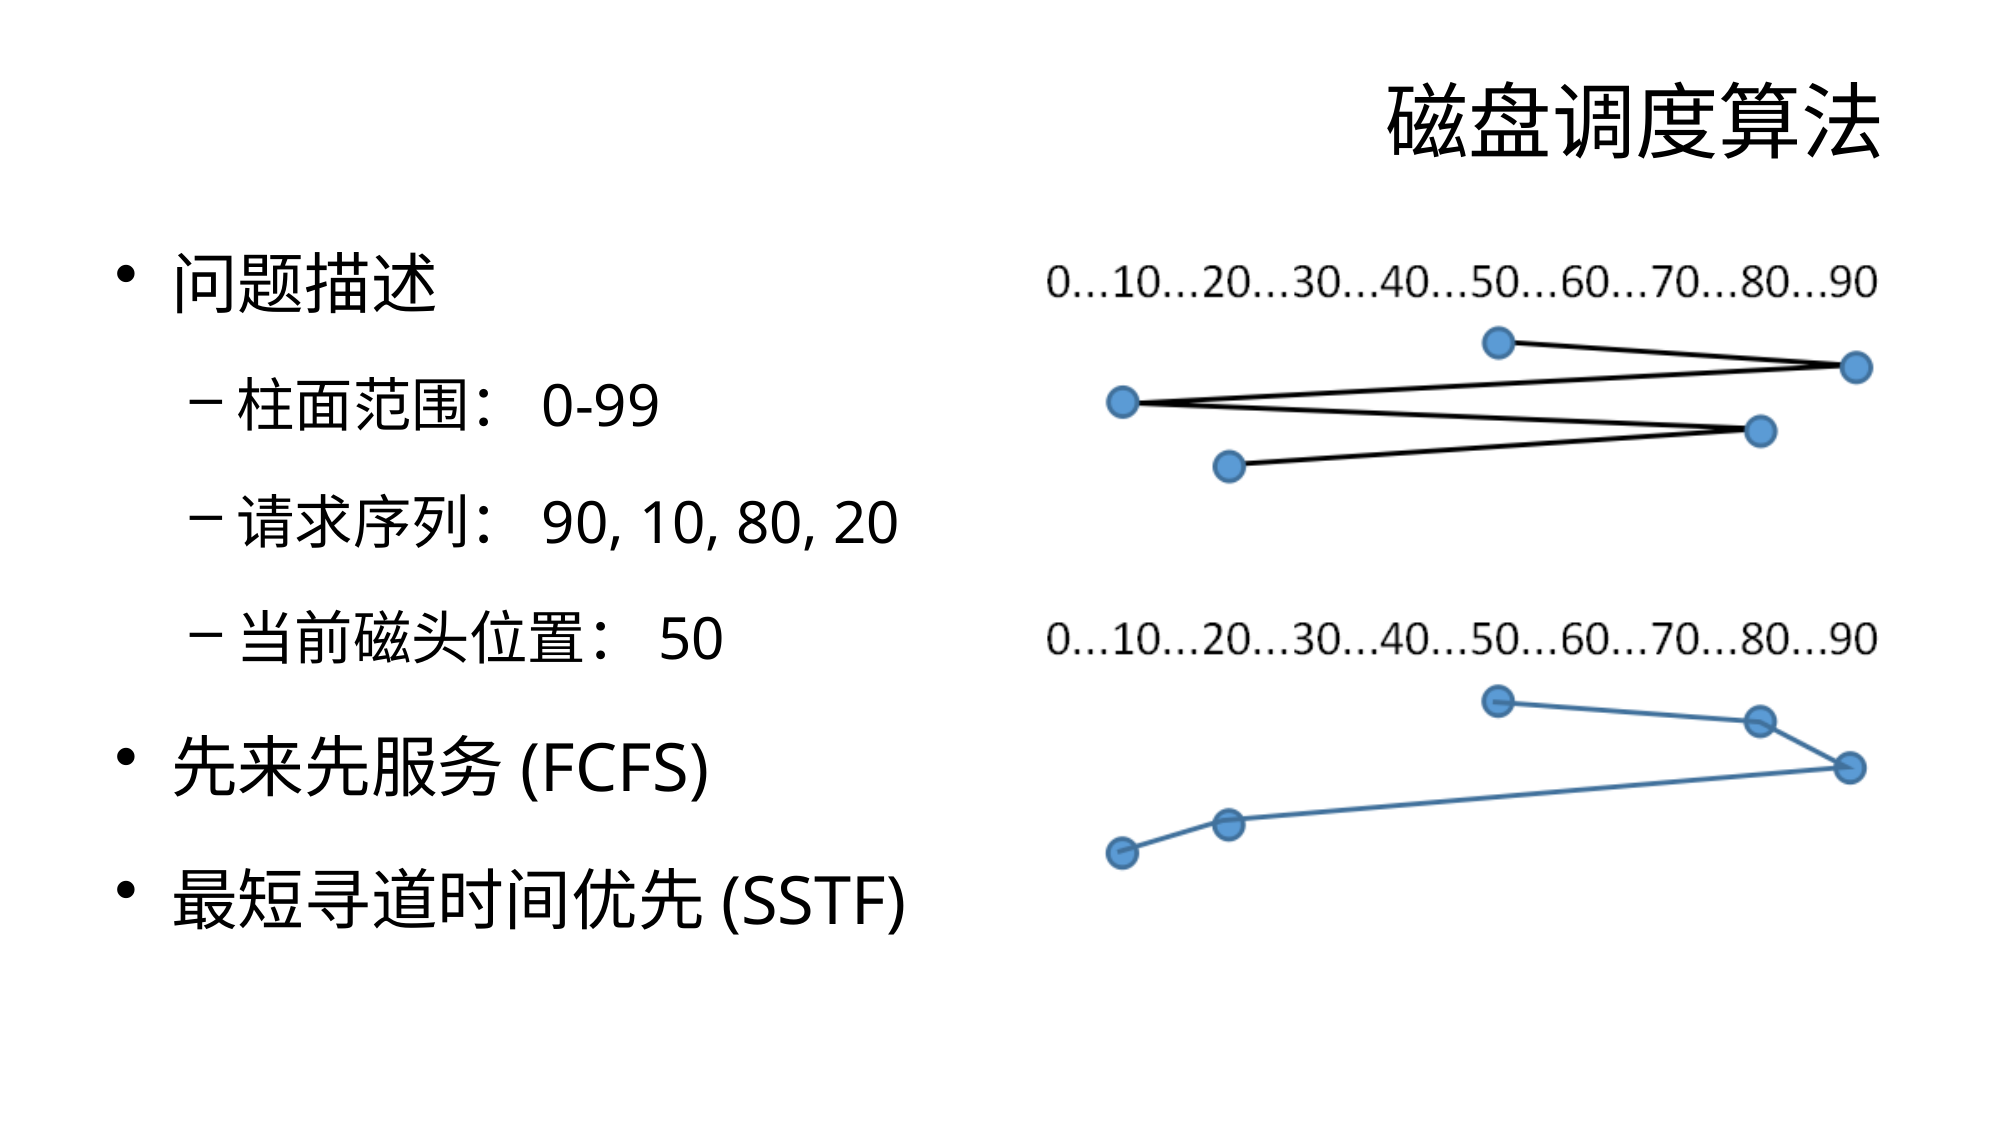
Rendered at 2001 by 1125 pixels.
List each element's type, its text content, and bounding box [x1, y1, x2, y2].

list 问题描述 柱面范围：0-99 请求序列：90, 10, 80, 20 当前磁头位置：50 先来先服务(FCFS) 最短寻道时间优先(SSTF) [99, 193, 1901, 1006]
picture [1035, 242, 1883, 879]
title 磁盘调度算法 [99, 44, 1901, 193]
